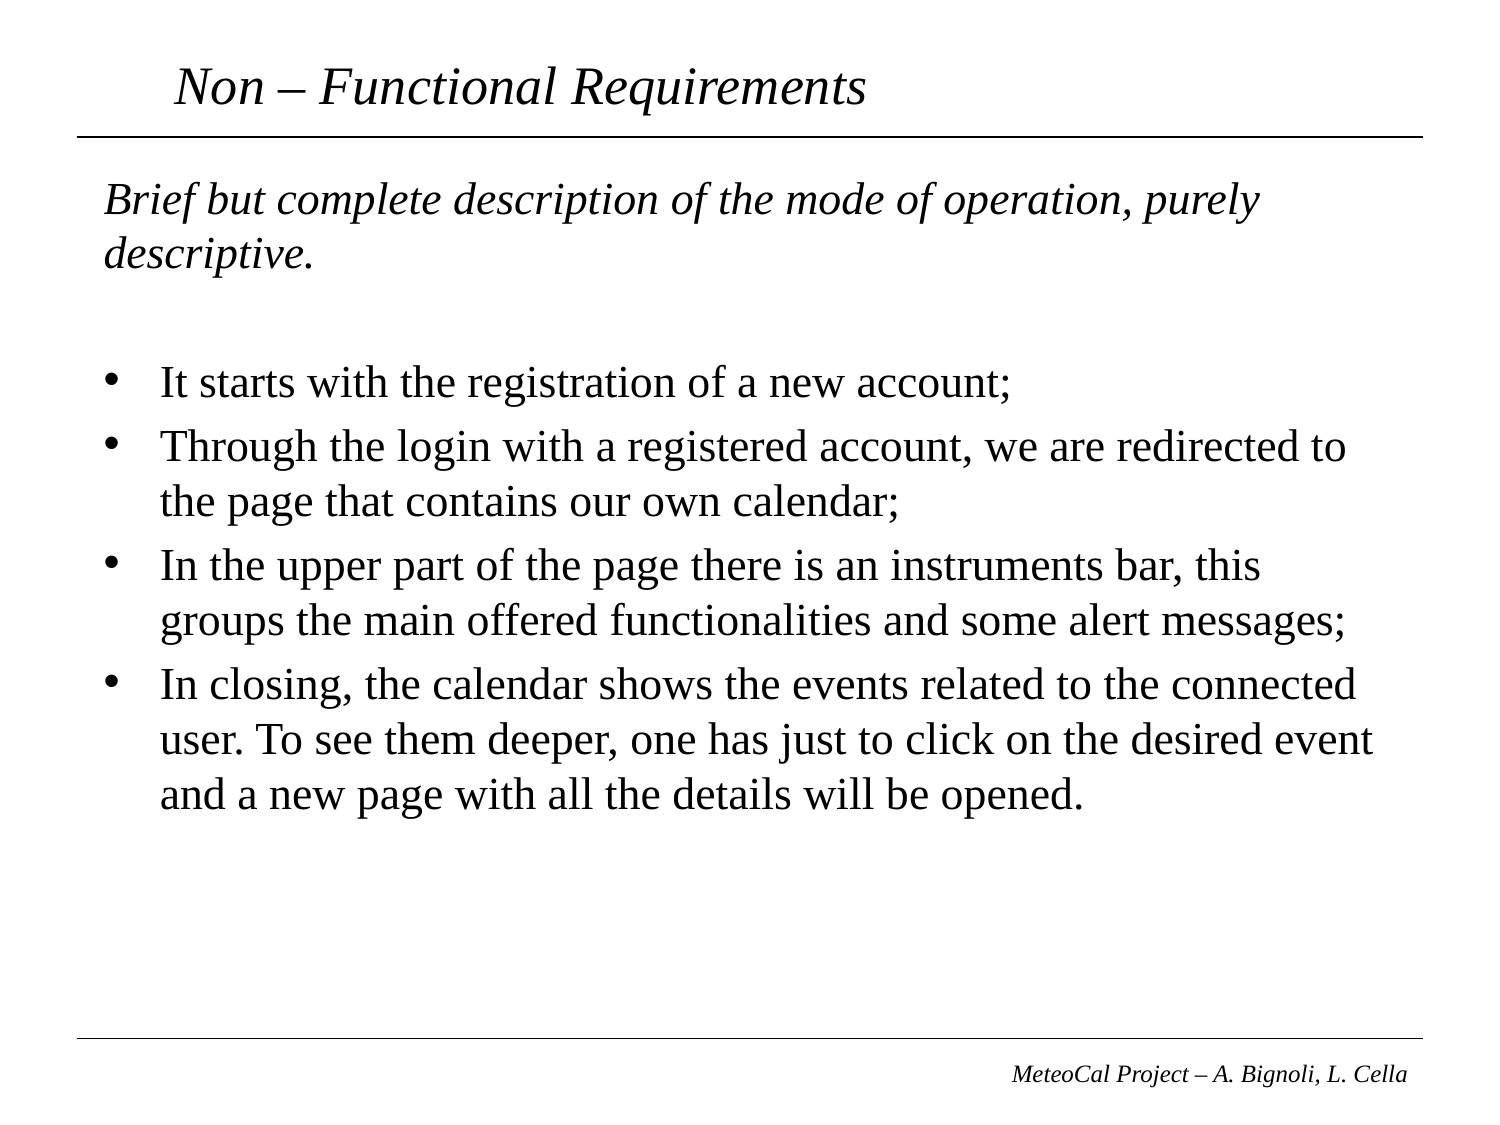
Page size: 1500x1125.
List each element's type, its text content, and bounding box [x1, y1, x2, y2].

footer MeteoCal Project – A. Bignoli, L. Cella [76, 1042, 1424, 1103]
title Non – Functional Requirements [159, 42, 1424, 124]
list Brief but complete description of the mode of operation, purely descriptive. It starts with the registration of a new account; Through the login with a registered account, we are redirected to the page that contains our own calendar; In the upper part of the page there is an instruments bar, this groups the main offered functionalities and some alert messages; In closing, the calendar shows the events related to the connected user. To see them deeper, one has just to click on the desired event and a new page with all the details will be opened. [88, 160, 1412, 1012]
